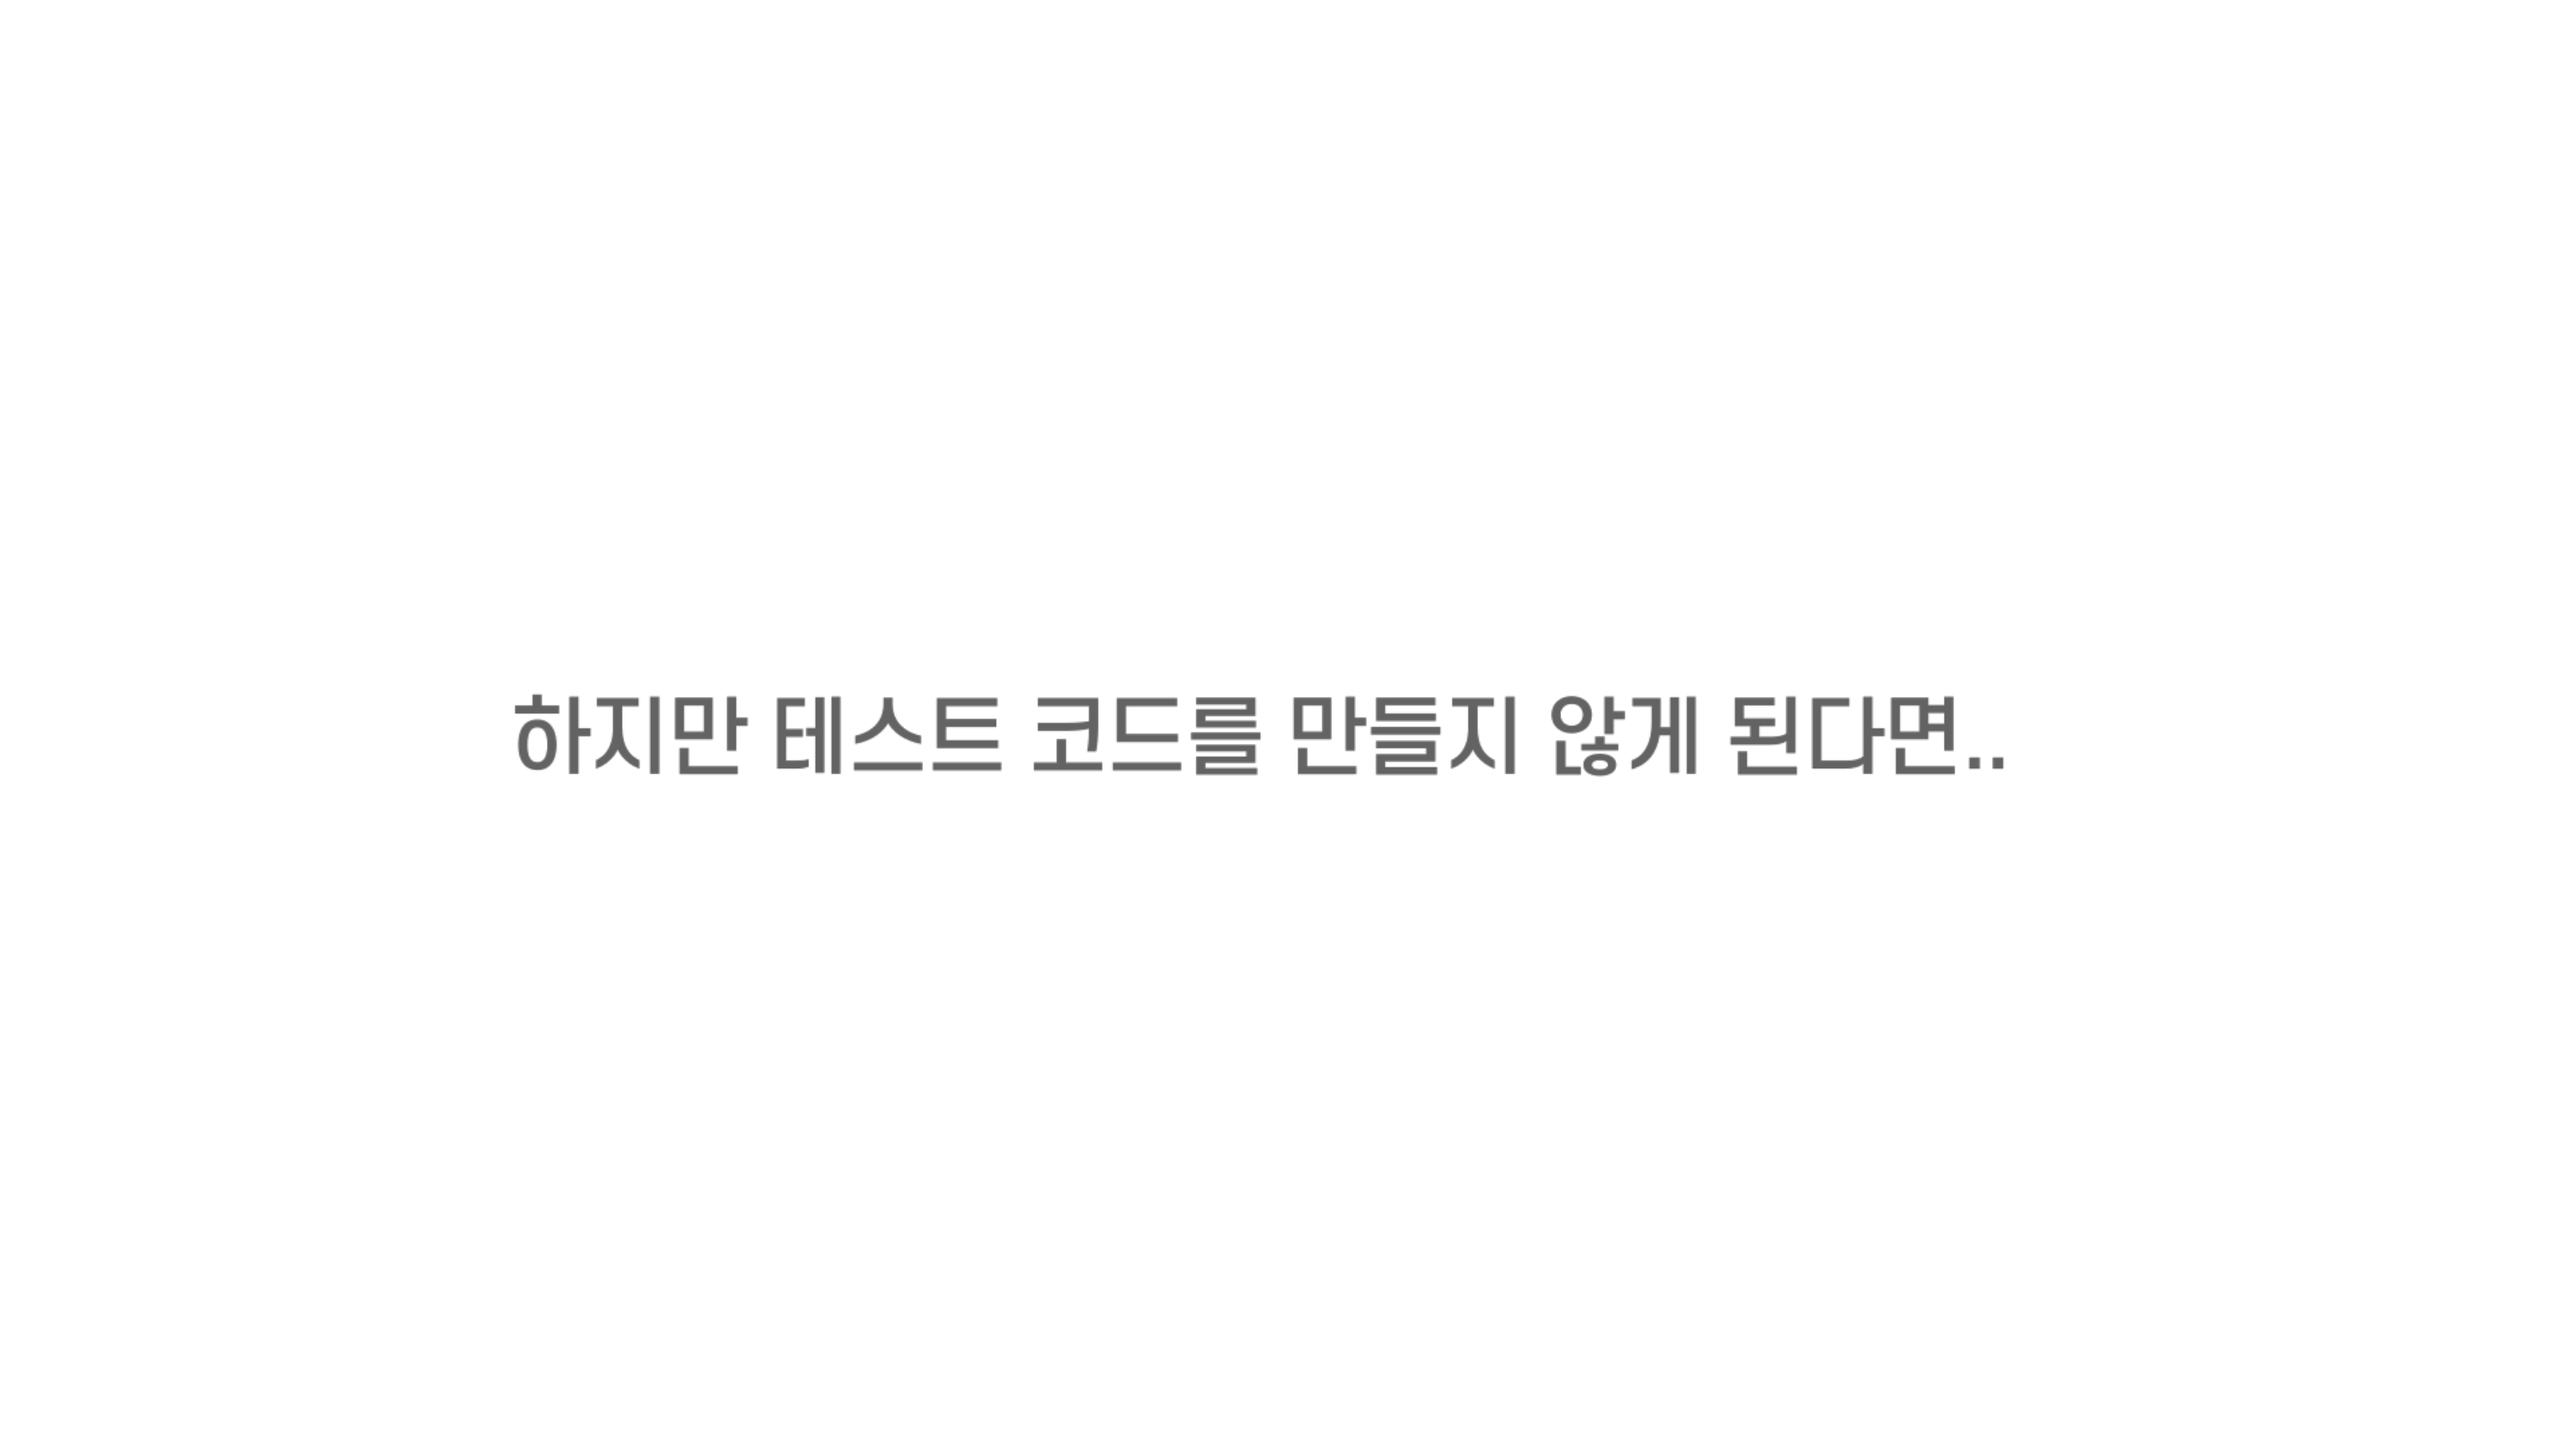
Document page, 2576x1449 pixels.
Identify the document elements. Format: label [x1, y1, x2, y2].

picture [478, 629, 2099, 863]
